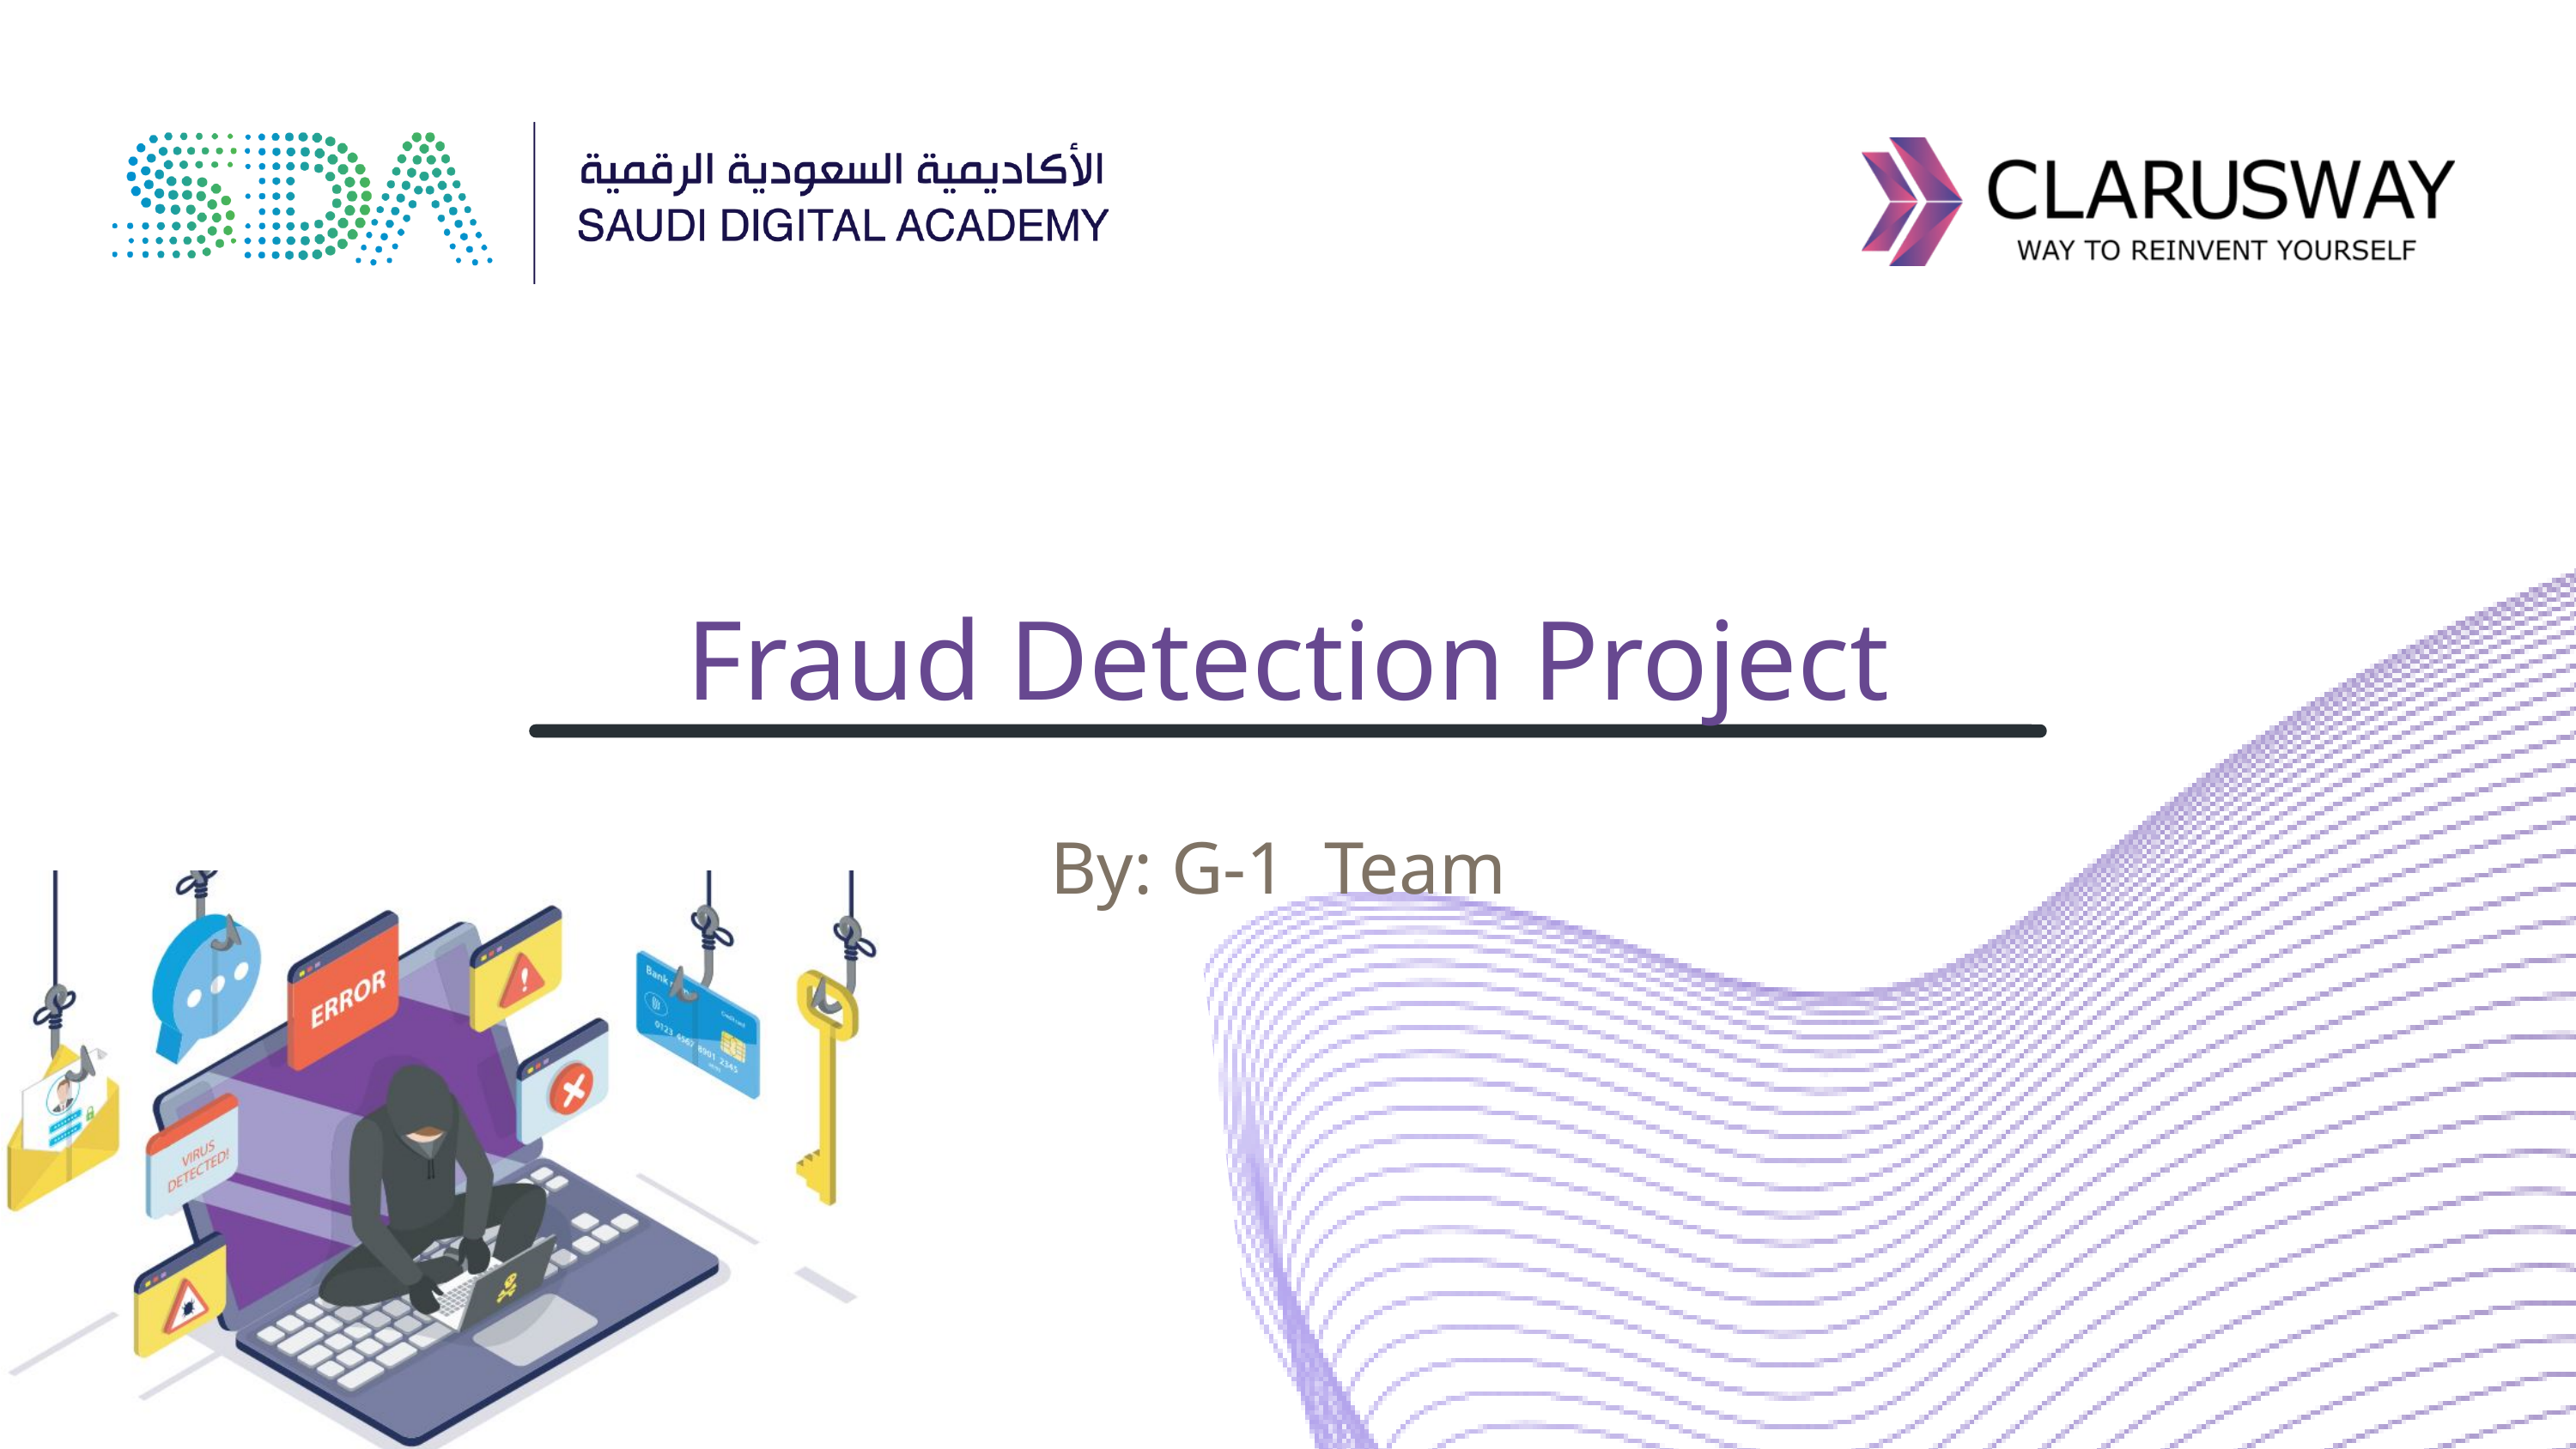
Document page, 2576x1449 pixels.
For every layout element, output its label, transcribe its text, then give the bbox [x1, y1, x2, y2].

text_box [1862, 137, 2456, 266]
text_box [1174, 557, 2576, 1449]
text_box Fraud Detection Project [191, 556, 2385, 723]
text_box [1, 870, 902, 1449]
text_box [112, 122, 1109, 284]
text_box By: G-1 Team [996, 822, 1580, 909]
